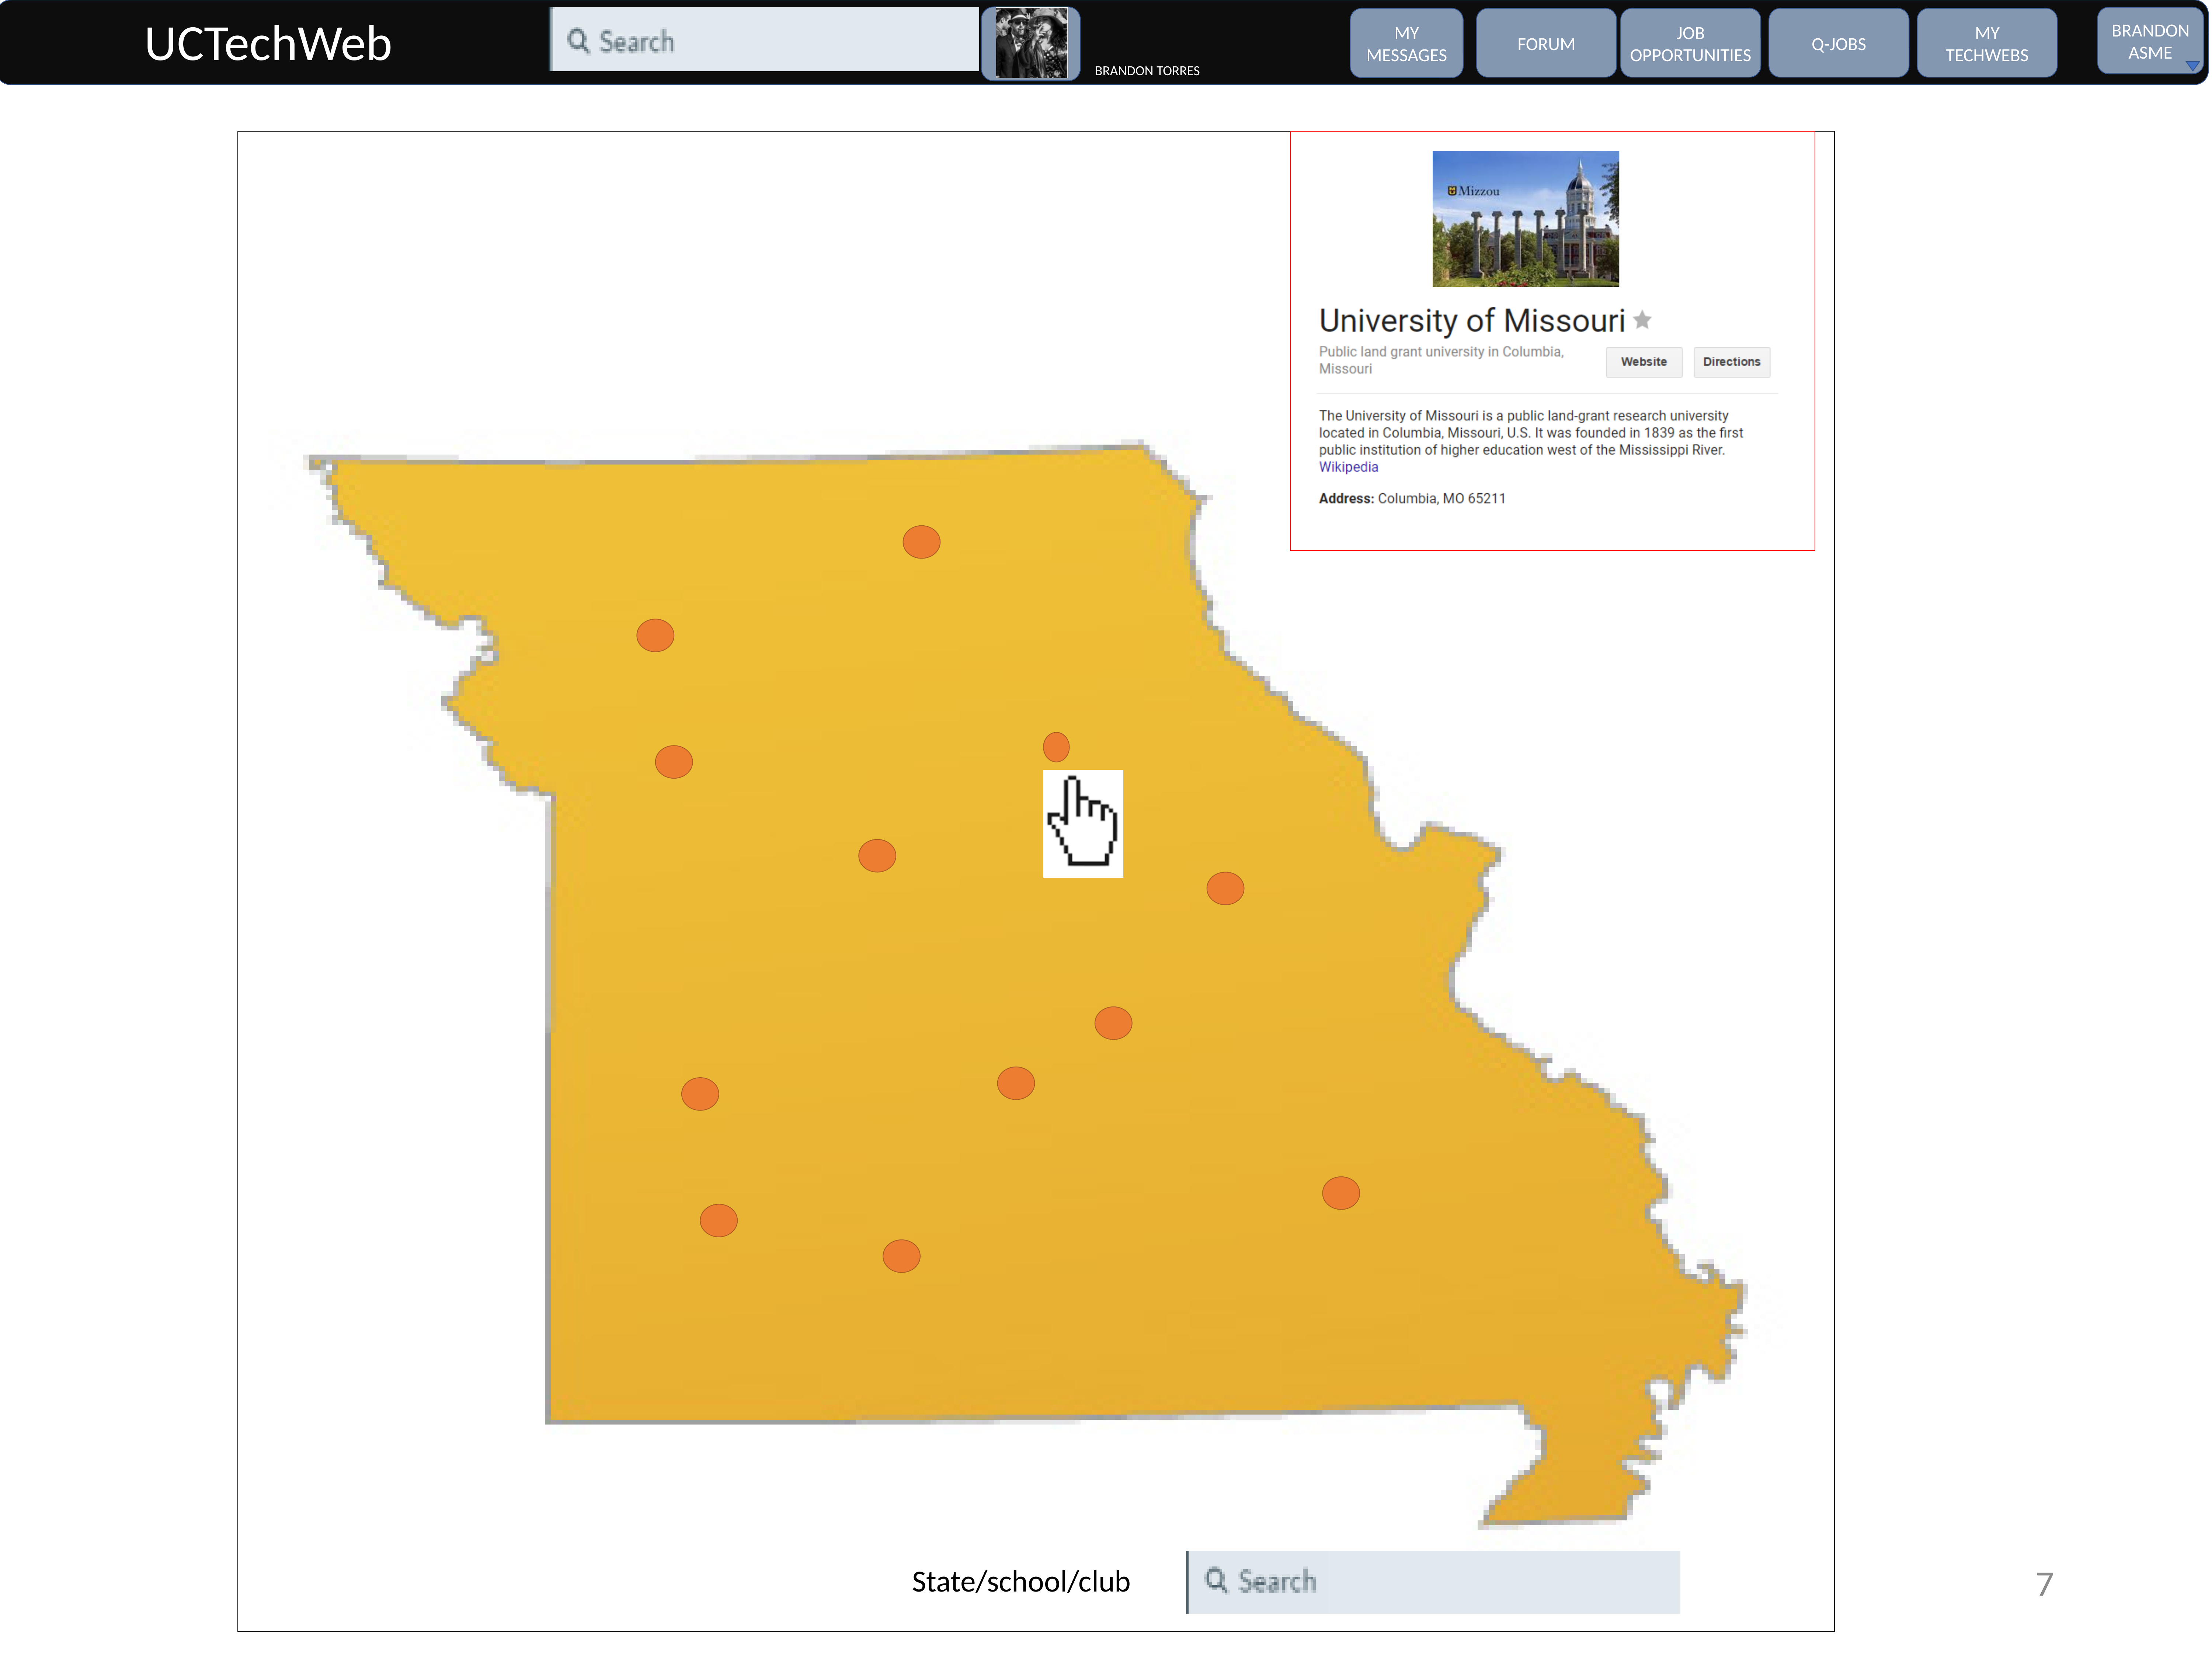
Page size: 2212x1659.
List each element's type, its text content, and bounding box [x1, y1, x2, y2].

text_box FORUM [1476, 8, 1617, 78]
text_box BRANDON ASME [2097, 7, 2204, 74]
text_box MY TECHWEBS [1917, 8, 2058, 78]
text_box [0, 0, 2209, 85]
text_box MY MESSAGES [1350, 8, 1464, 78]
text_box BRANDON TORRES [1089, 59, 1260, 81]
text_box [223, 131, 1835, 1659]
text_box [2185, 61, 2201, 72]
text_box Q-JOBS [1768, 8, 1910, 78]
text_box JOB OPPORTUNITIES [1620, 8, 1761, 78]
text_box [981, 6, 1081, 81]
picture [549, 7, 979, 71]
picture [996, 7, 1068, 78]
slide_number 7 [1835, 1537, 2060, 1626]
text_box UCTechWeb [139, 7, 795, 73]
